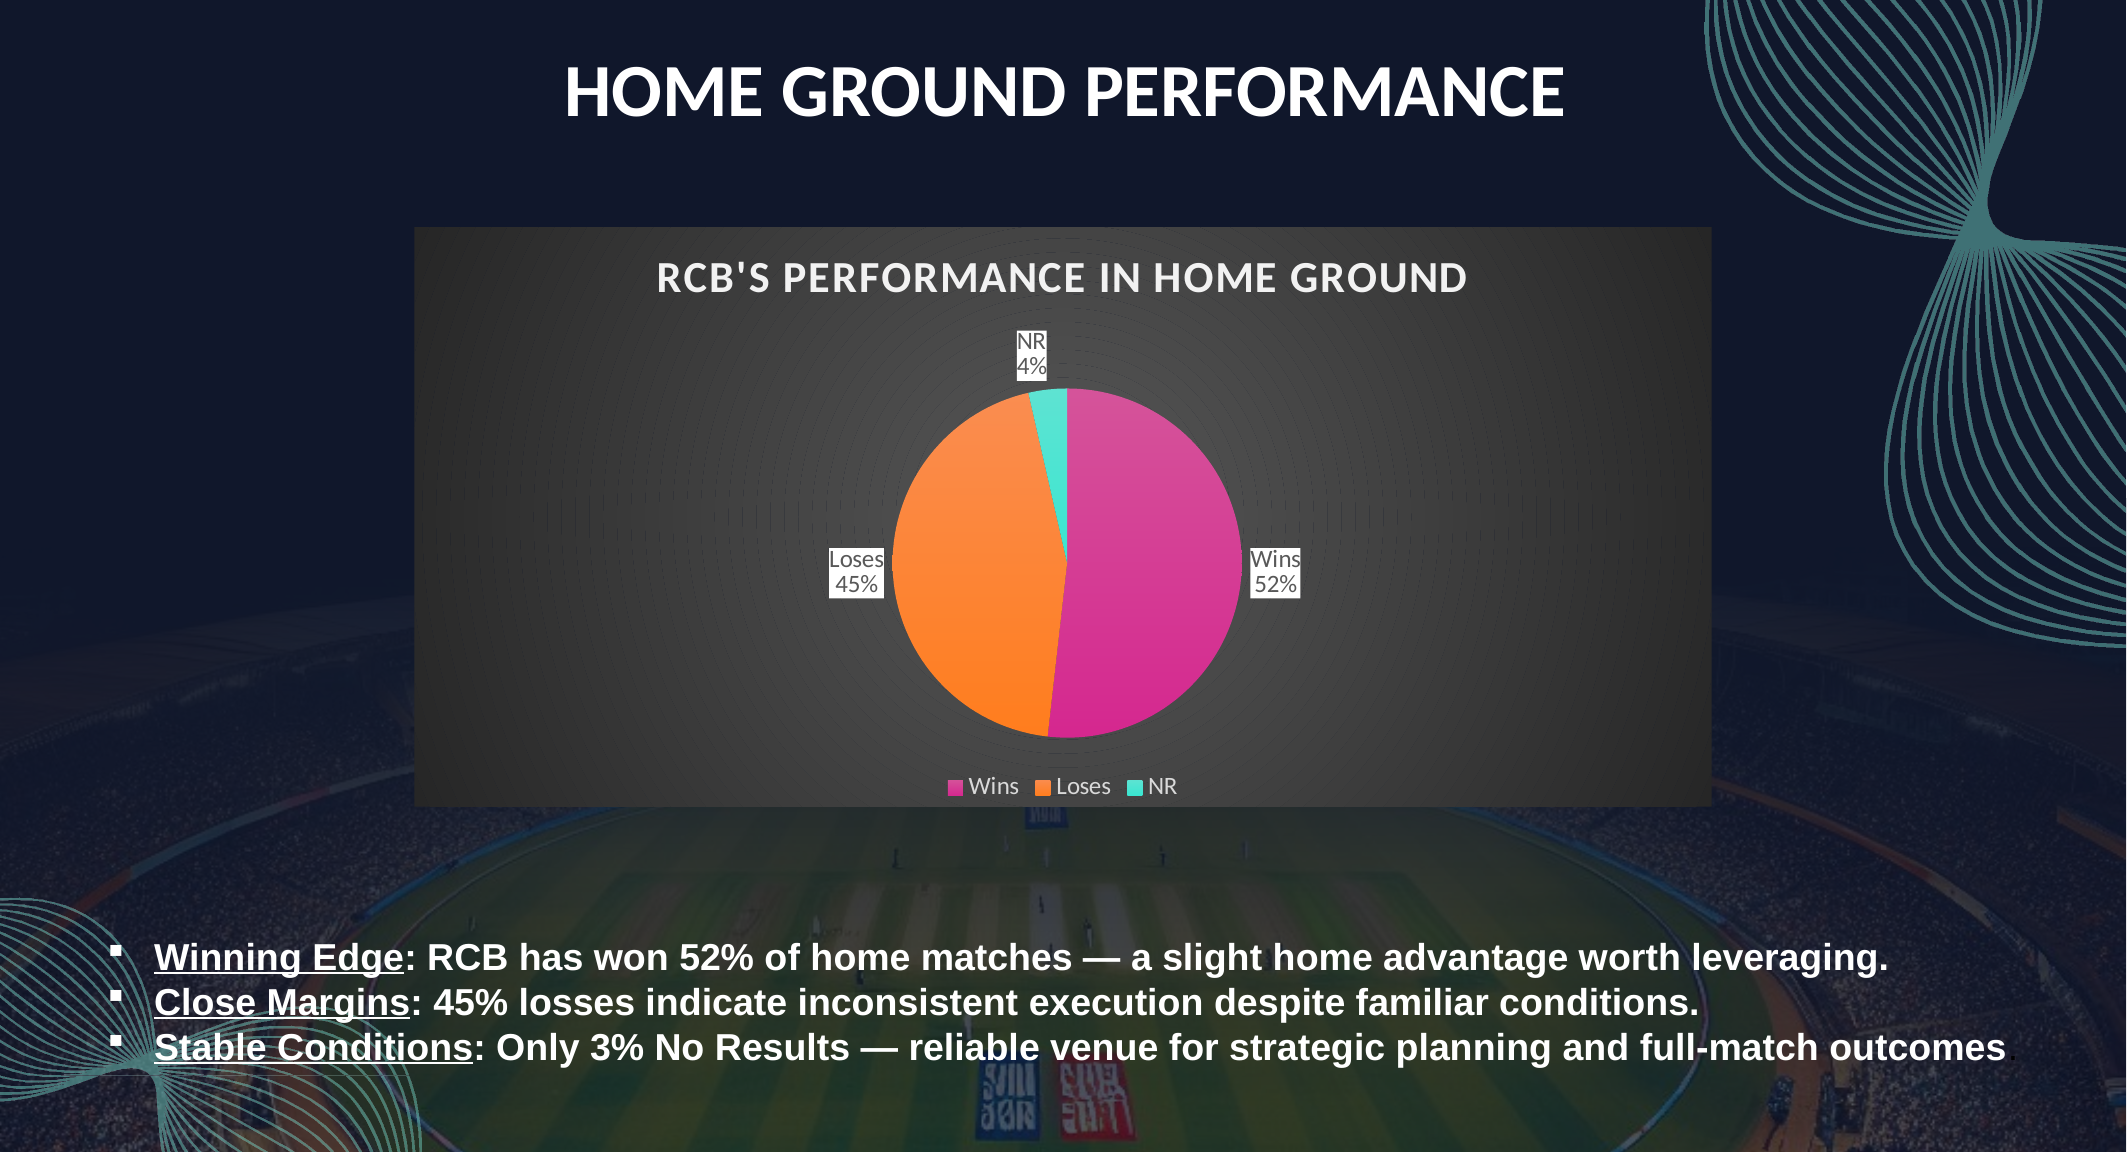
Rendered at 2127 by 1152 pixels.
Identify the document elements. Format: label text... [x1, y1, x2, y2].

text_box Winning Edge: RCB has won 52% of home matches — a slight home advantage worth leveraging. Close Margins: 45% losses indicate inconsistent execution despite familiar conditions. Stable Conditions: Only 3% No Results — reliable venue for strategic planning and full-match outcomes. [92, 925, 2034, 1076]
chart [414, 226, 1712, 807]
text_box HOME GROUND PERFORMANCE [549, 34, 1655, 140]
